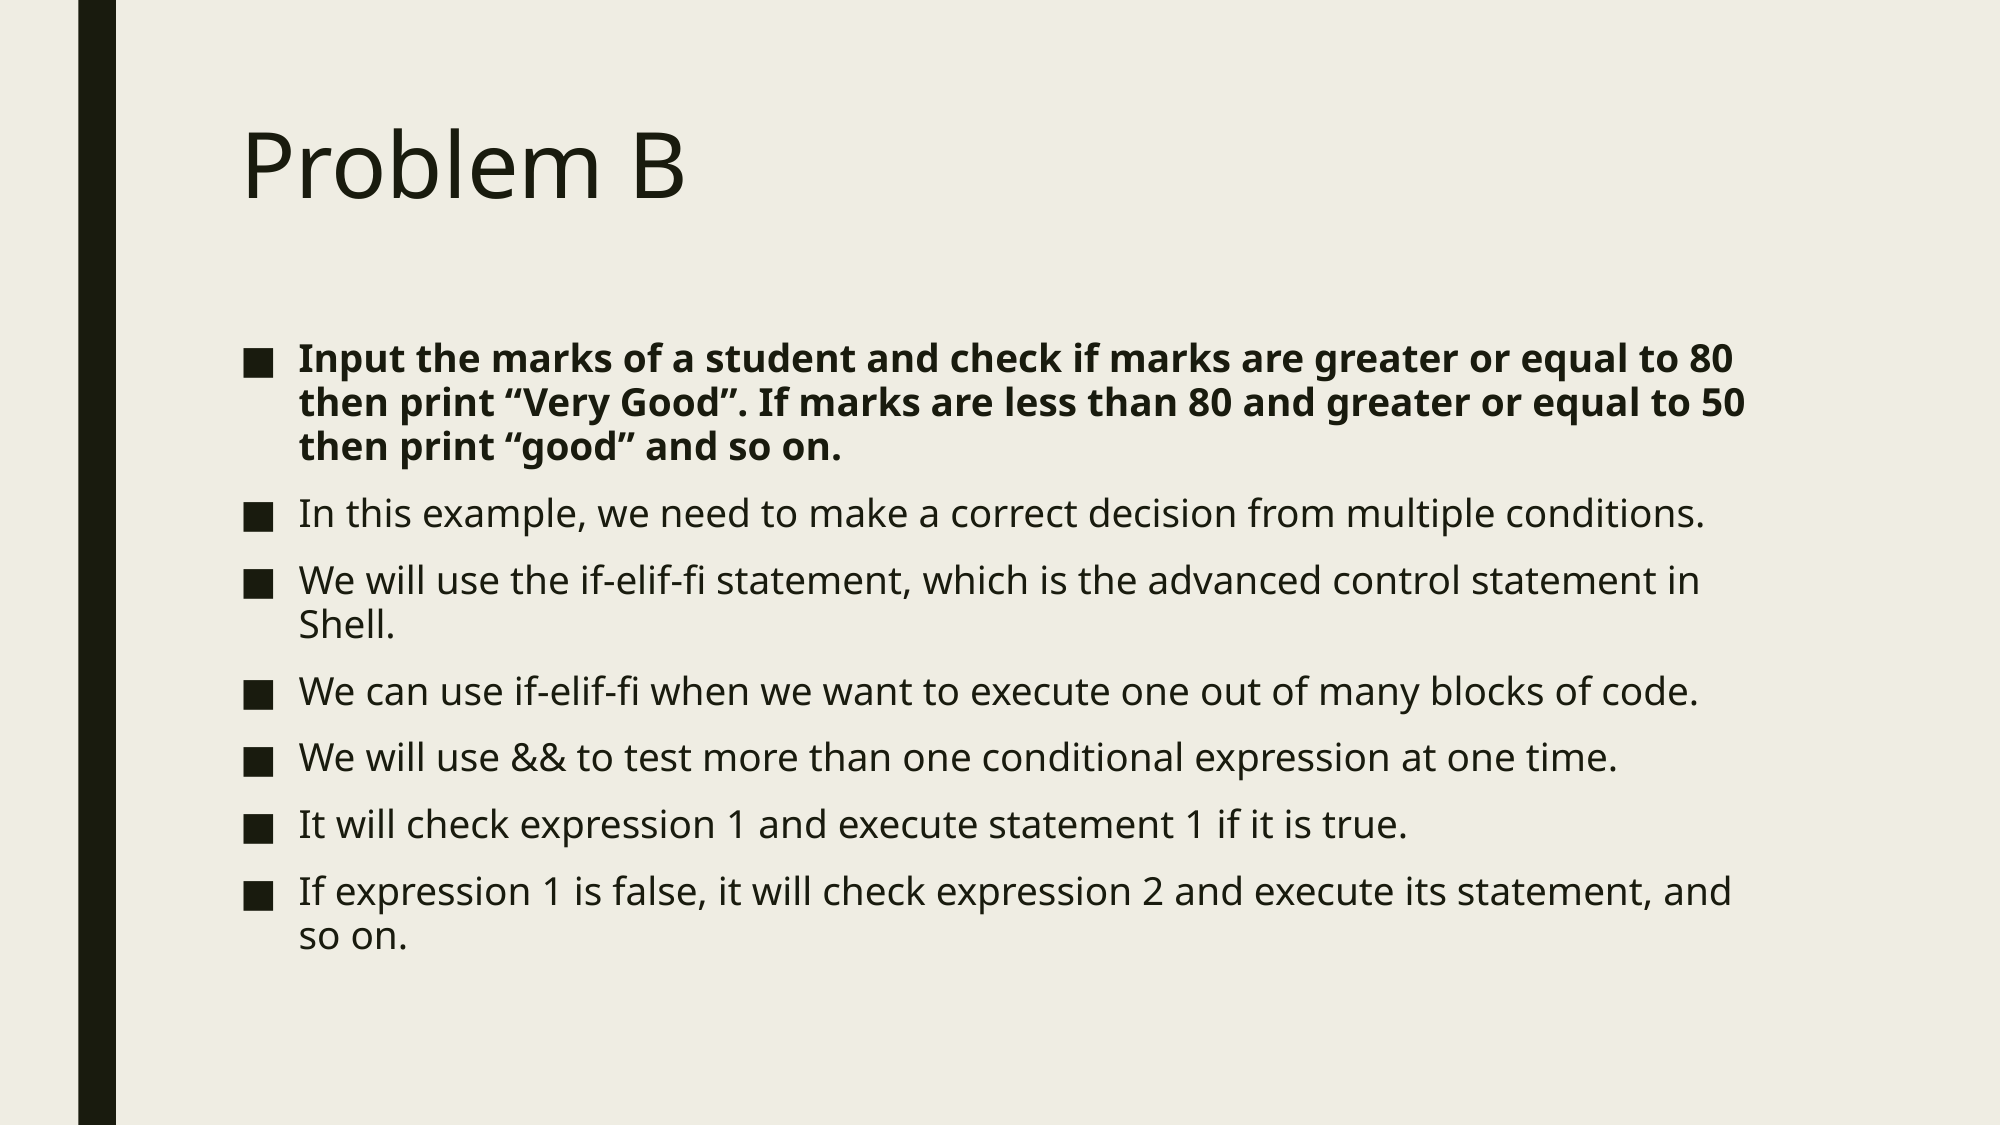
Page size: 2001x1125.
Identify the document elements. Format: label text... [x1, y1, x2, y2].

title Problem B [225, 112, 1800, 330]
list Input the marks of a student and check if marks are greater or equal to 80 then print “Very Good”. If marks are less than 80 and greater or equal to 50 then print “good” and so on. In this example, we need to make a correct decision from multiple conditions. We will use the if-elif-fi statement, which is the advanced control statement in Shell. We can use if-elif-fi when we want to execute one out of many blocks of code. We will use && to test more than one conditional expression at one time. It will check expression 1 and execute statement 1 if it is true. If expression 1 is false, it will check expression 2 and execute its statement, and so on. [225, 330, 1800, 970]
